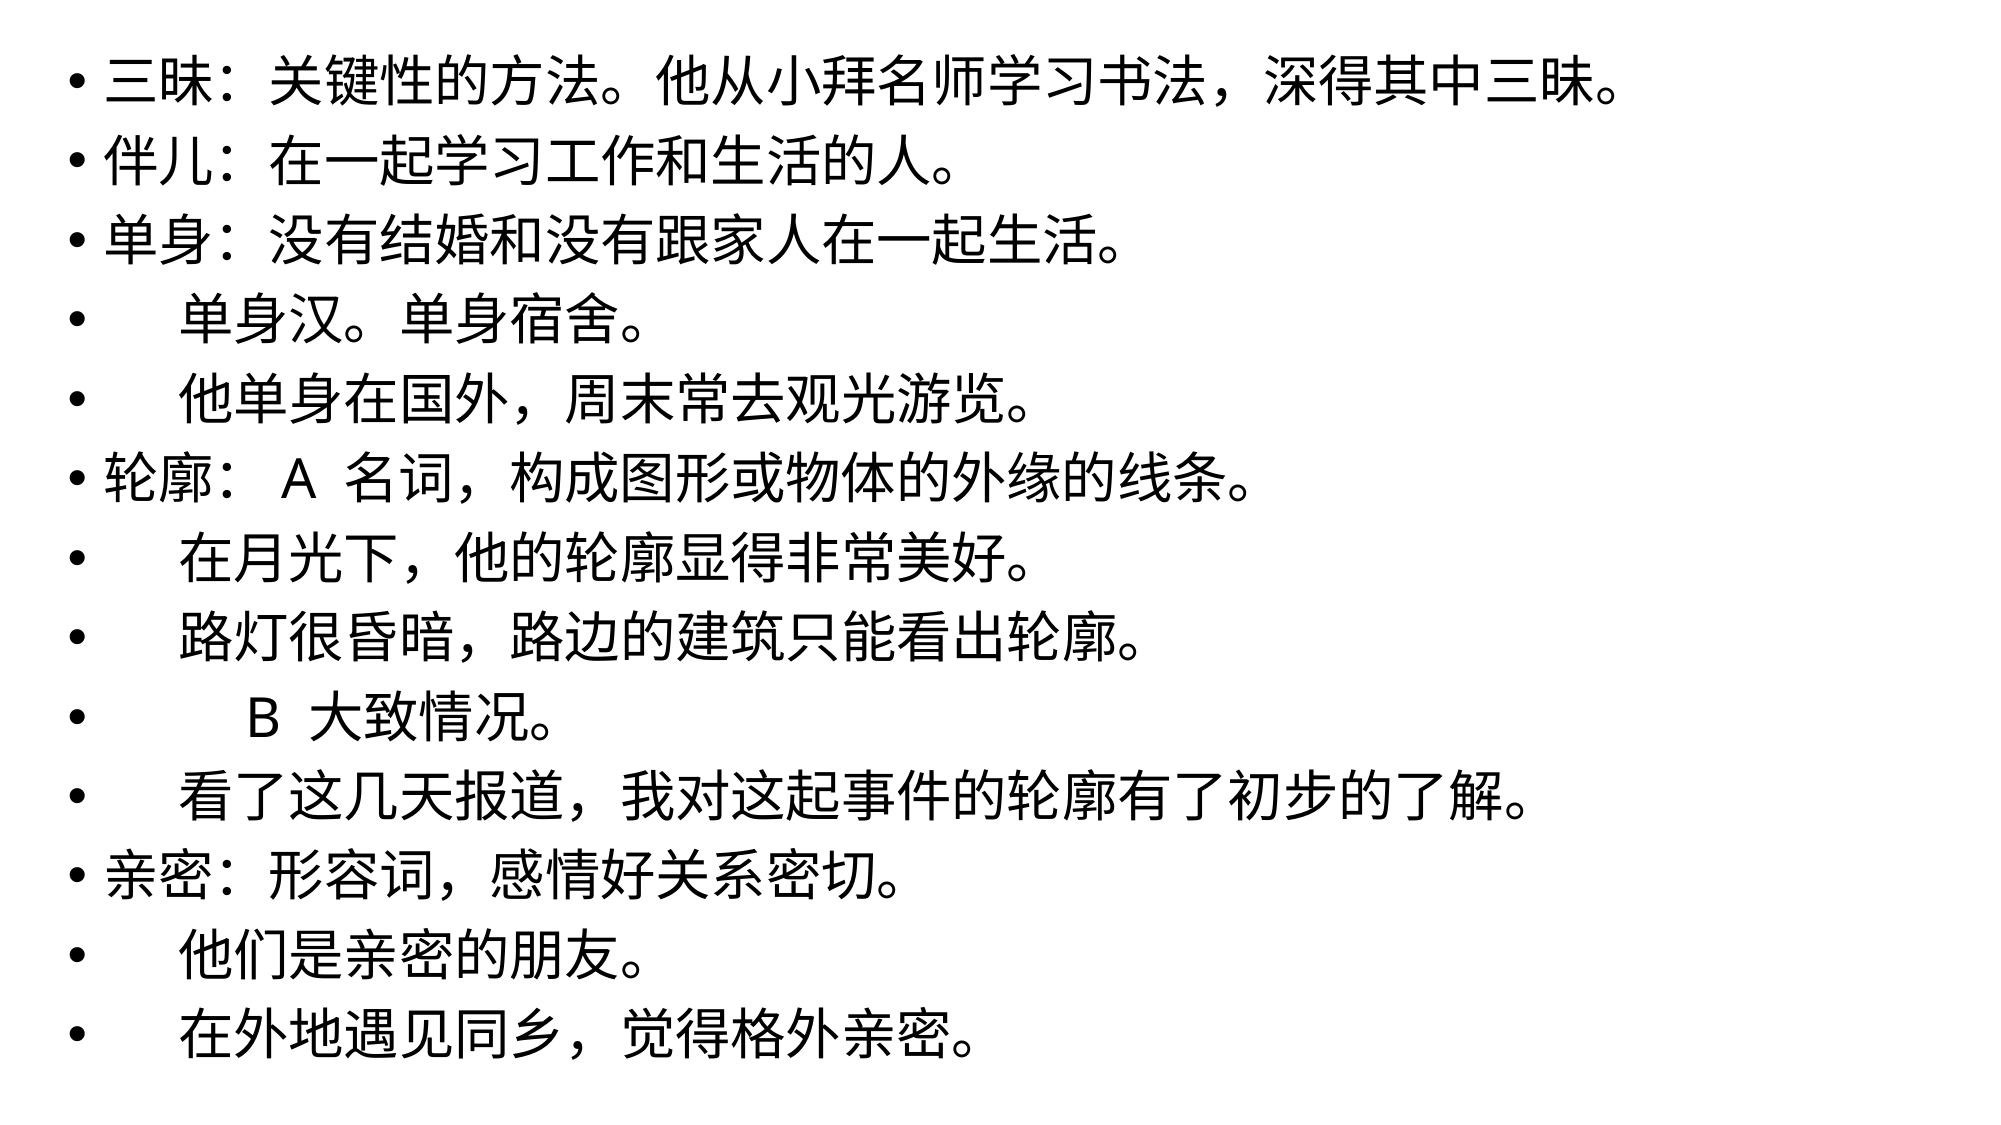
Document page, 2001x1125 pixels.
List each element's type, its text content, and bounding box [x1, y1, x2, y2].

list 三昧：关键性的方法。他从小拜名师学习书法，深得其中三昧。 伴儿：在一起学习工作和生活的人。 单身：没有结婚和没有跟家人在一起生活。 单身汉。单身宿舍。 他单身在国外，周末常去观光游览。 轮廓：A 名词，构成图形或物体的外缘的线条。 在月光下，他的轮廓显得非常美好。 路灯很昏暗，路边的建筑只能看出轮廓。 B 大致情况。 看了这几天报道，我对这起事件的轮廓有了初步的了解。 亲密：形容词，感情好关系密切。 他们是亲密的朋友。 在外地遇见同乡，觉得格外亲密。 [52, 46, 1955, 1085]
